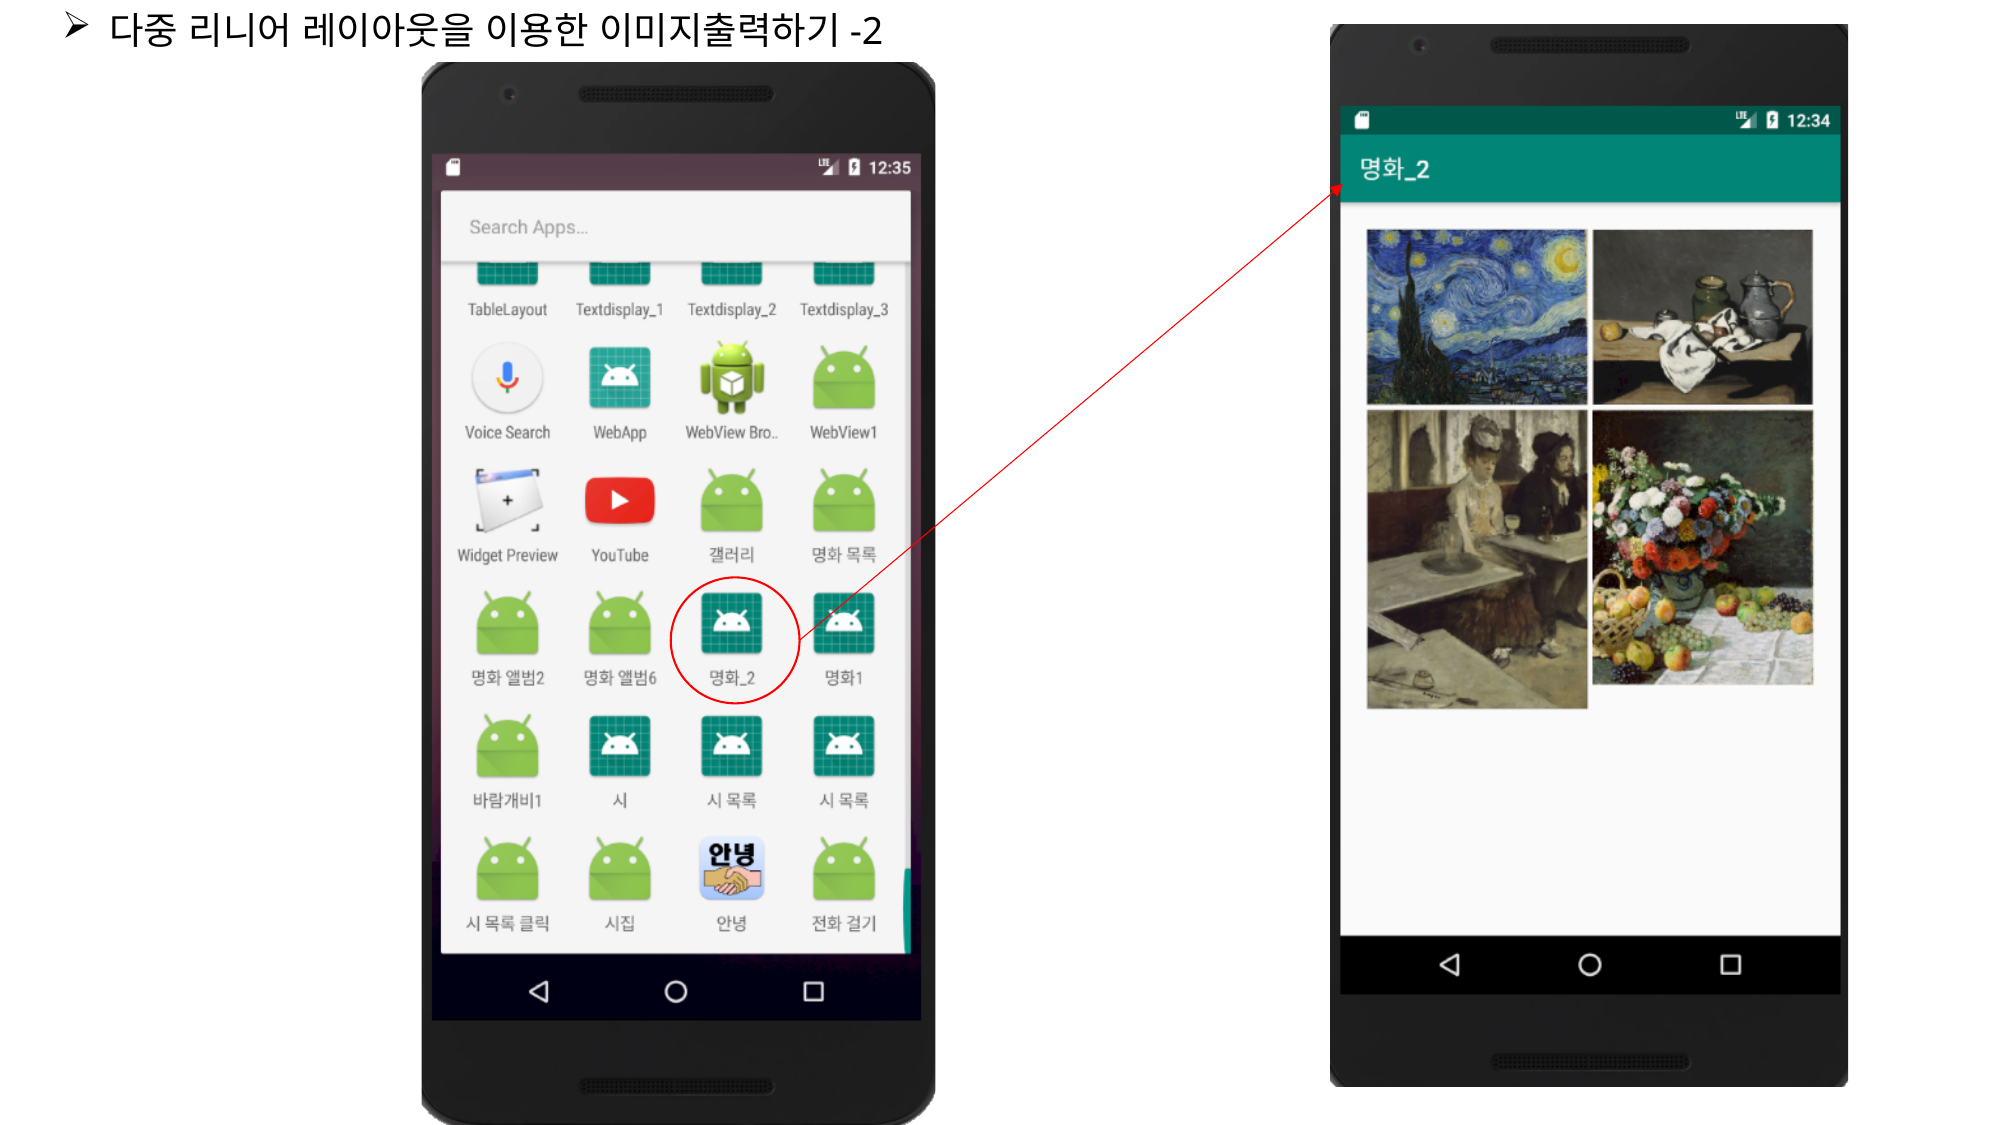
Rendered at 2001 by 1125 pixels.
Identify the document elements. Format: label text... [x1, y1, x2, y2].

picture [1330, 23, 1849, 1087]
text_box 다중 리니어 레이아웃을 이용한 이미지출력하기-2 [47, 0, 899, 60]
picture [421, 61, 936, 1125]
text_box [799, 183, 1343, 641]
